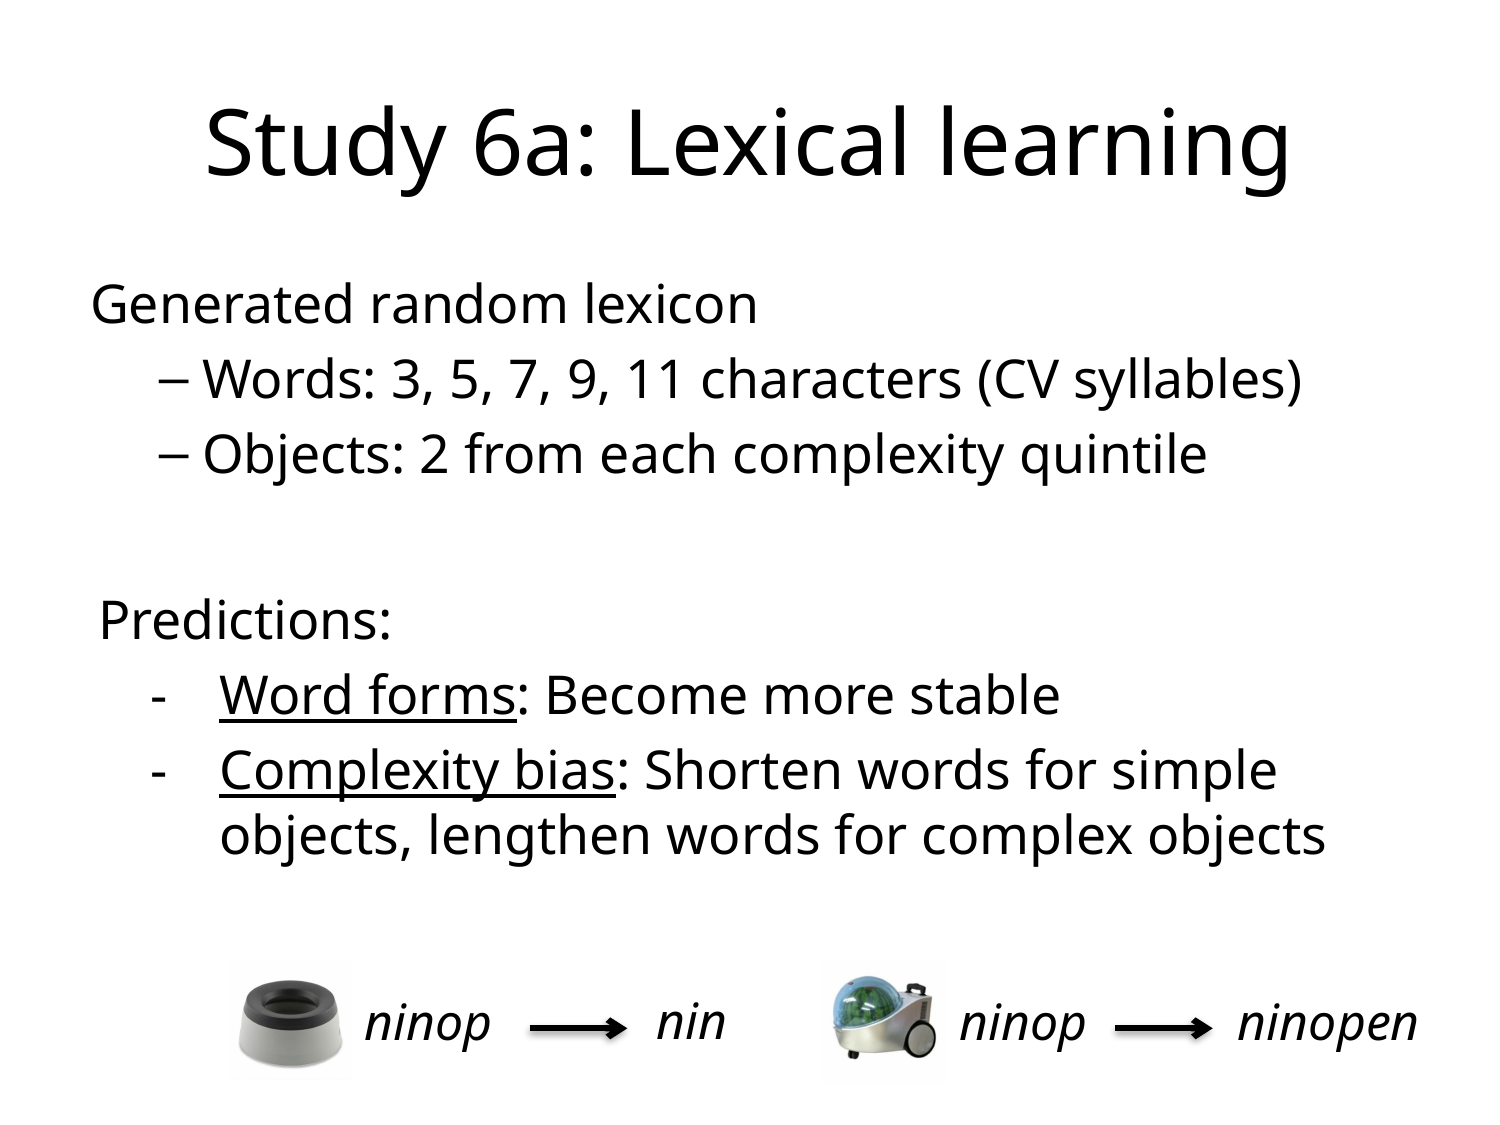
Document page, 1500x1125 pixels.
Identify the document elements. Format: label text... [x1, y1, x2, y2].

text_box nin [641, 982, 743, 1058]
list Generated random lexicon Words: 3, 5, 7, 9, 11 characters (CV syllables) Objects: 2 from each complexity quintile Predictions: Word forms: Become more stable Complexity bias: Shorten words for simple objects, lengthen words for complex objects [75, 262, 1425, 1005]
picture [821, 959, 947, 1084]
text_box ninop [951, 983, 1116, 1058]
text_box ninopen [1223, 982, 1449, 1058]
picture [228, 959, 351, 1082]
title Study 6a: Lexical learning [75, 45, 1425, 233]
text_box ninop [355, 983, 521, 1058]
